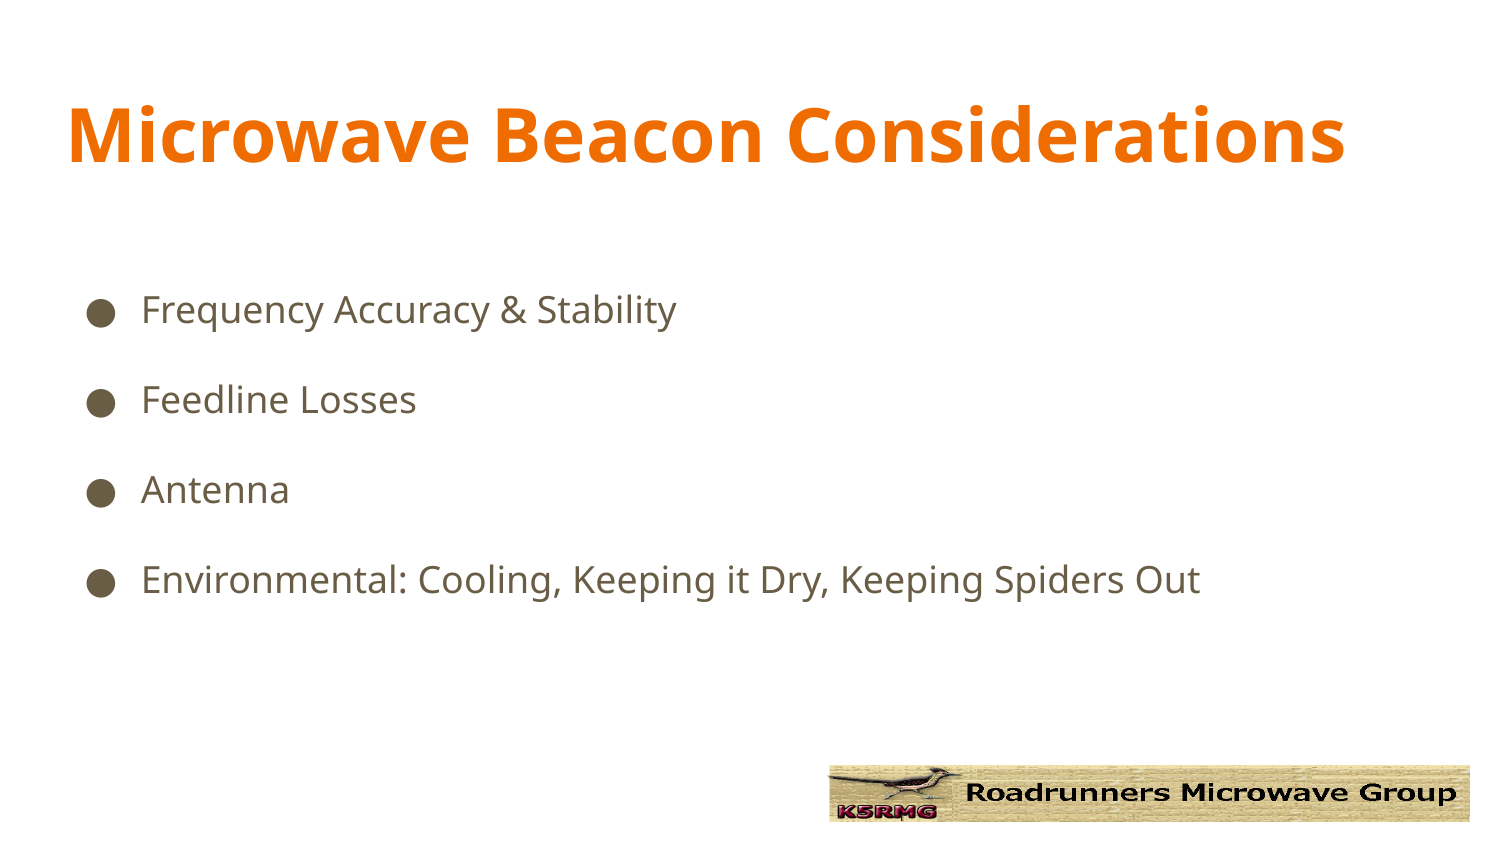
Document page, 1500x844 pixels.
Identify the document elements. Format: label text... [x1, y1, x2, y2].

text_box Frequency Accuracy & Stability Feedline Losses Antenna Environmental: Cooling, Keeping it Dry, Keeping Spiders Out [51, 226, 1449, 795]
text_box Microwave Beacon Considerations [51, 72, 1449, 189]
picture [827, 764, 1471, 822]
